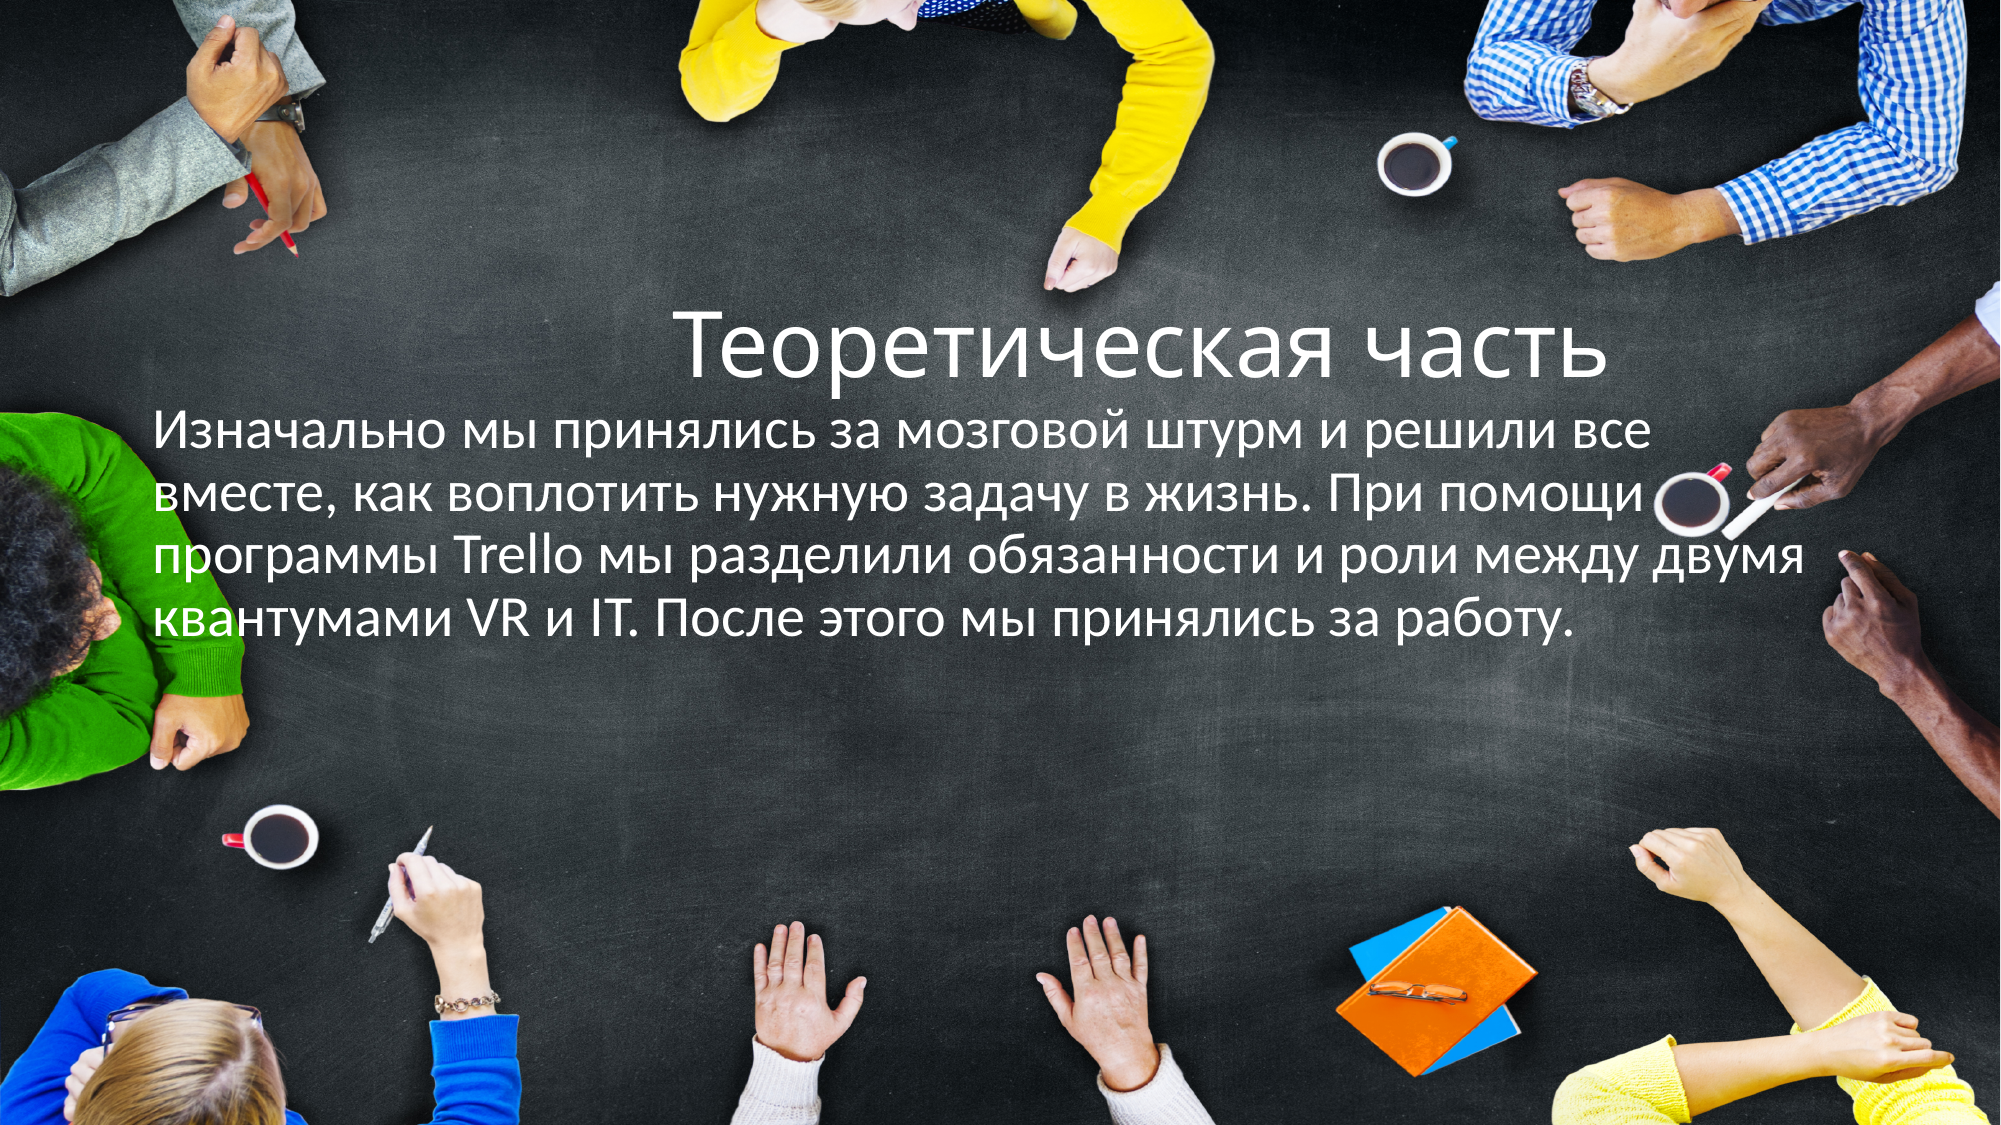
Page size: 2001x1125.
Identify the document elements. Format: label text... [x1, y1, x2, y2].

list Изначально мы принялись за мозговой штурм и решили все вместе, как воплотить нужную задачу в жизнь. При помощи программы Trello мы разделили обязанности и роли между двумя квантумами VR и IT. После этого мы принялись за работу. [137, 299, 1863, 1014]
title Теоретическая часть [87, 239, 1813, 457]
picture [0, 0, 2001, 1125]
